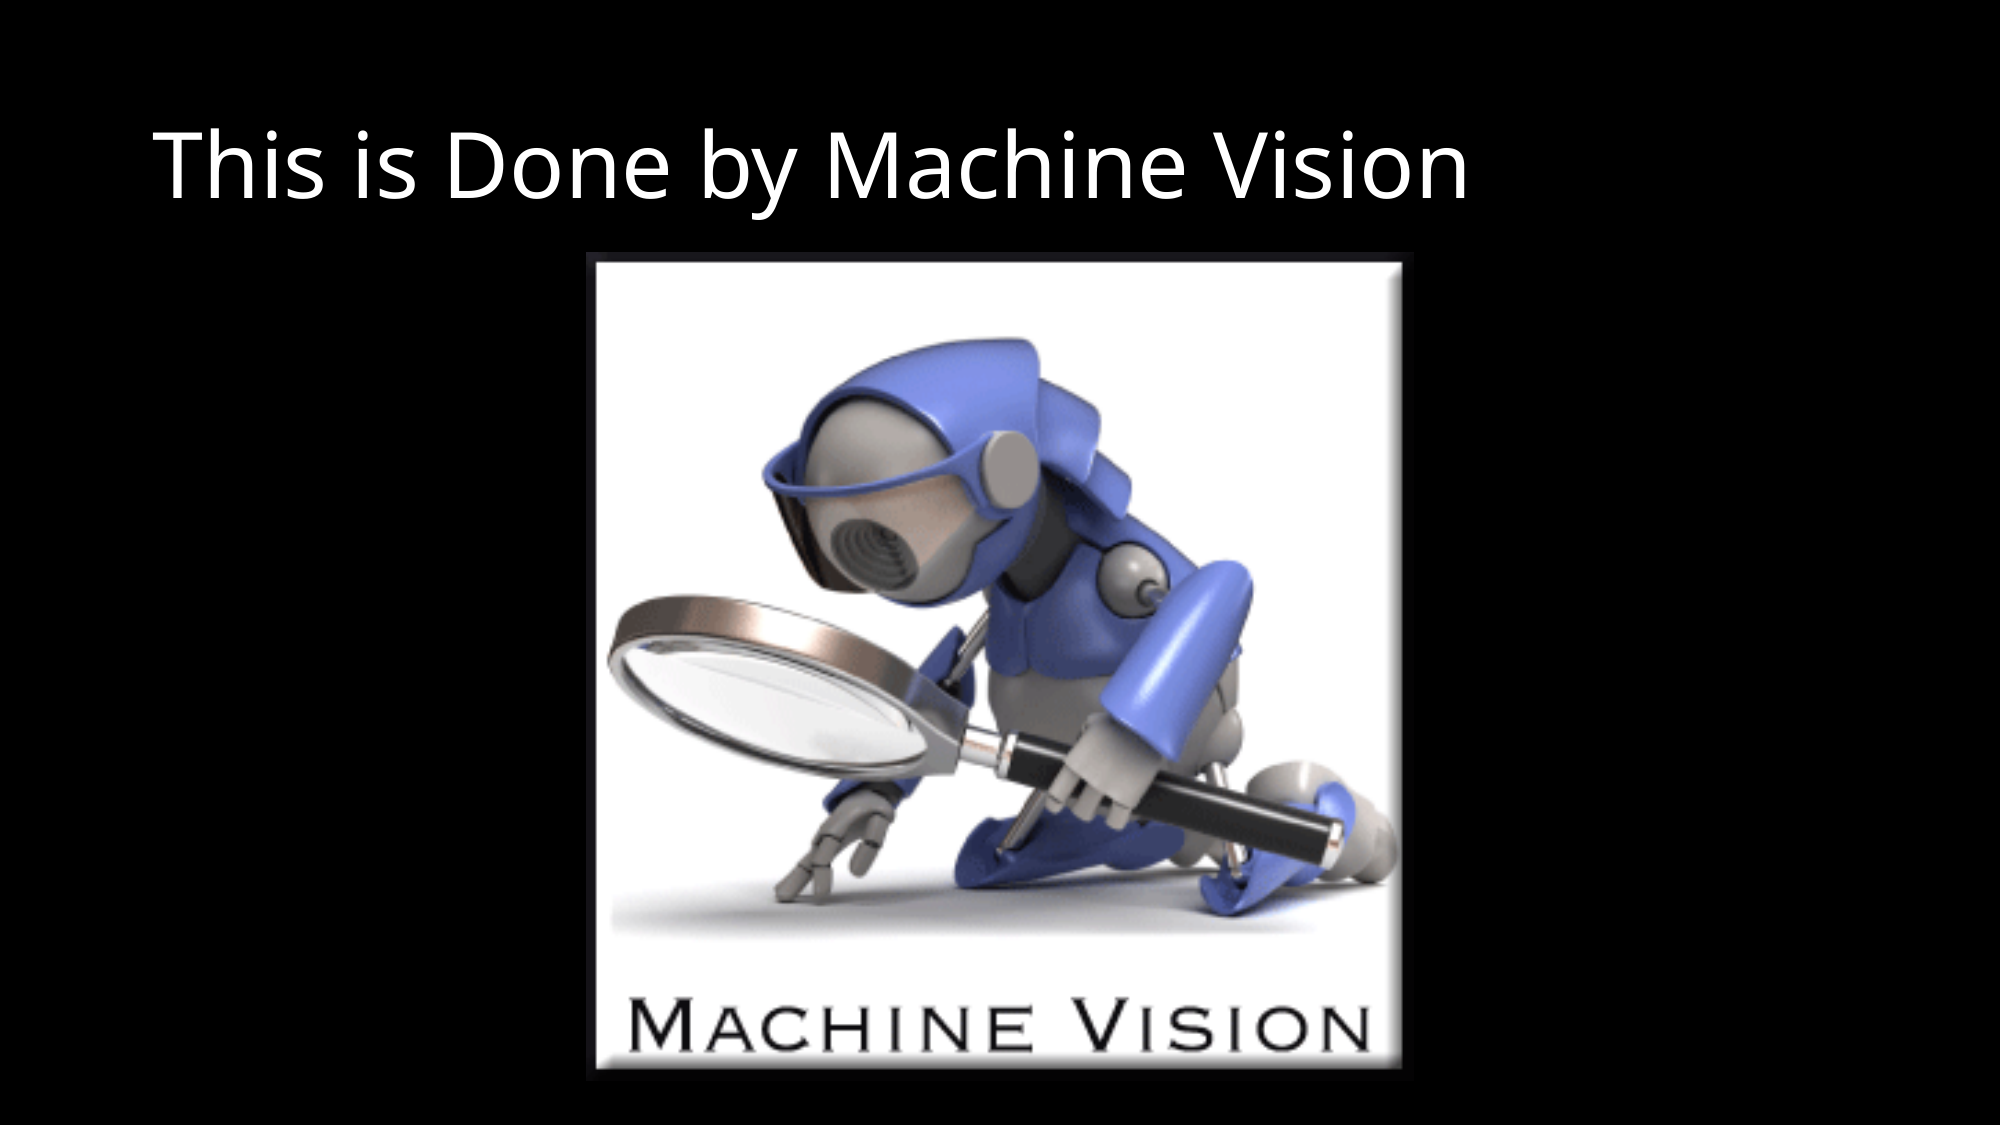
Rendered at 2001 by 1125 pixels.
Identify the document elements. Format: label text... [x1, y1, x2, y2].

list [585, 252, 1414, 1081]
title This is Done by Machine Vision [137, 59, 1863, 278]
